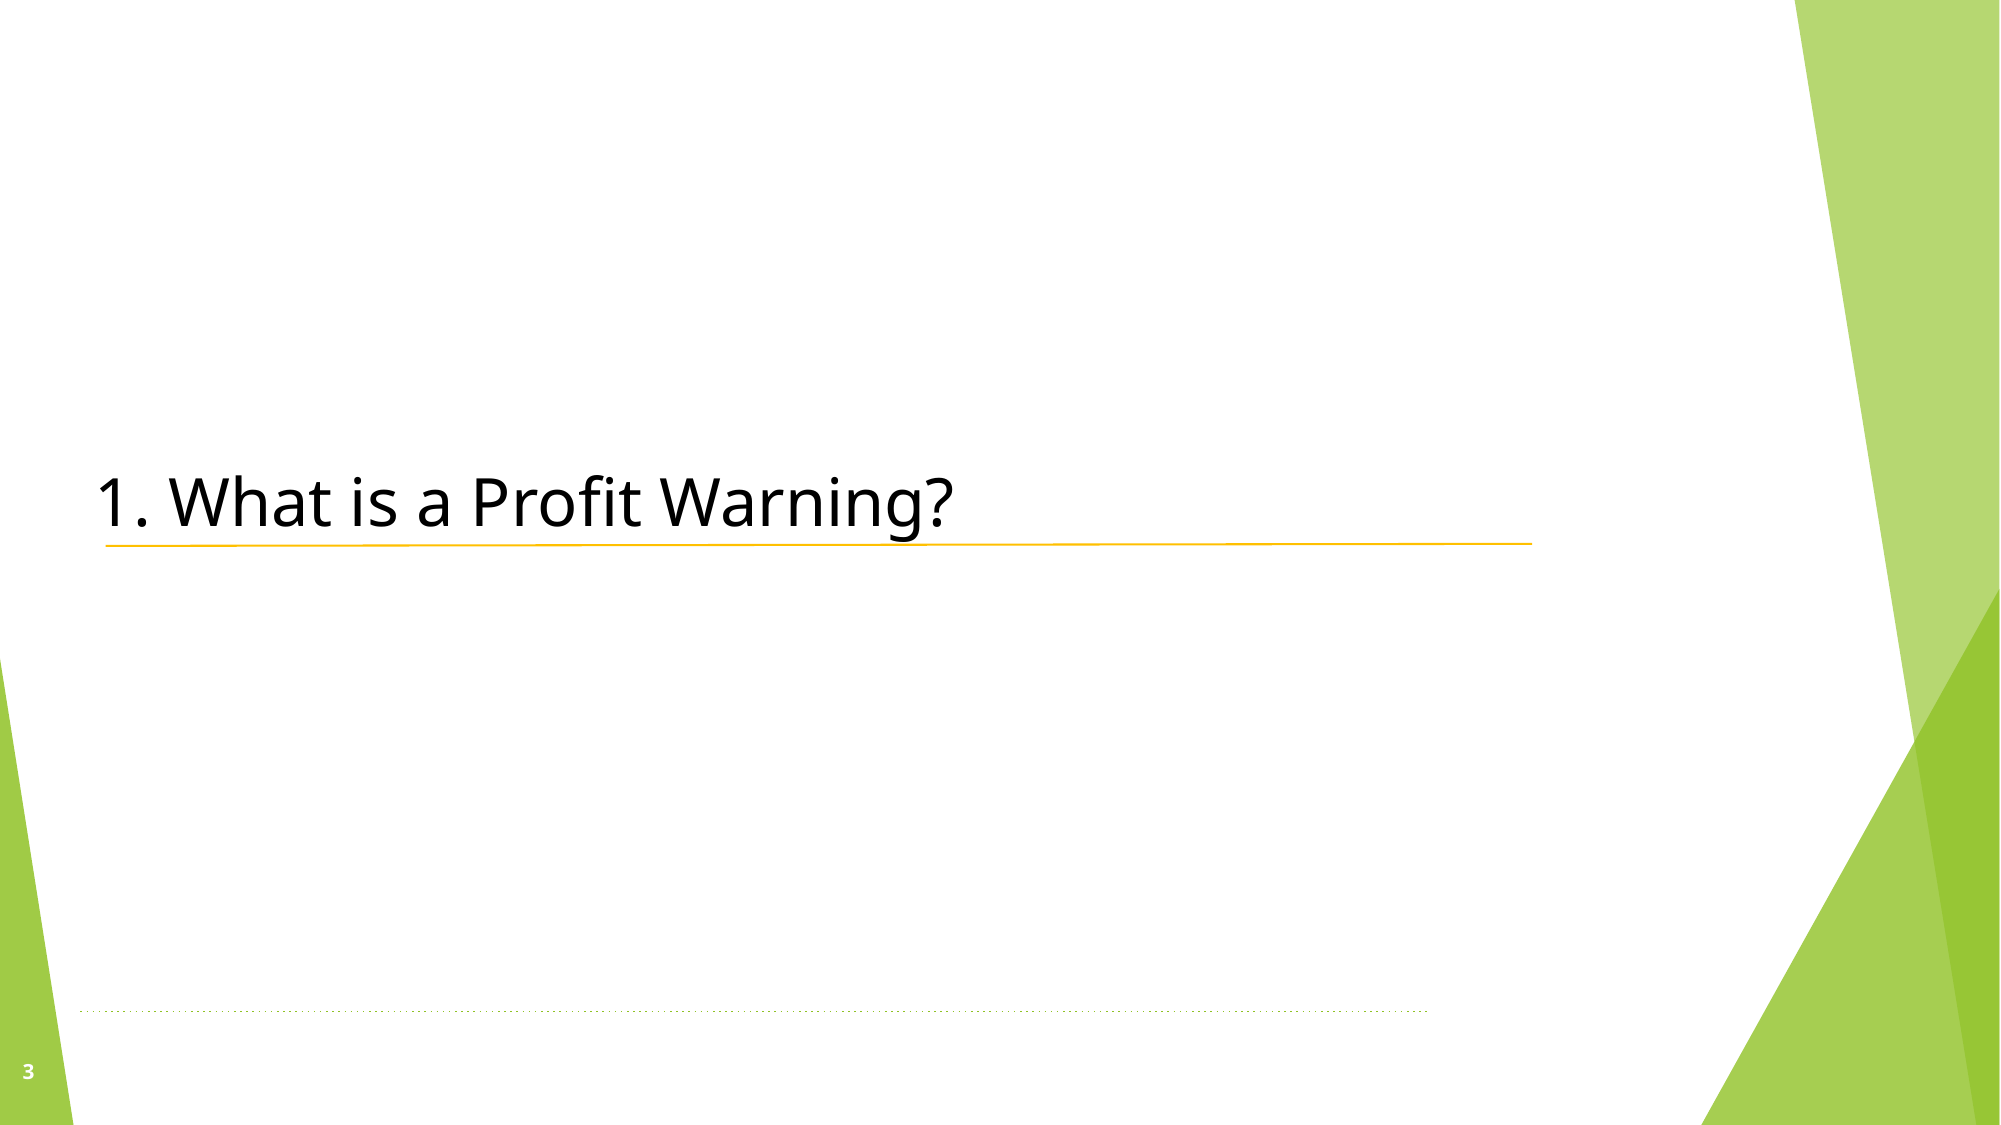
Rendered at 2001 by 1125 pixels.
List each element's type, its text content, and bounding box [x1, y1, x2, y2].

text_box 1. What is a Profit Warning? [79, 459, 1431, 539]
